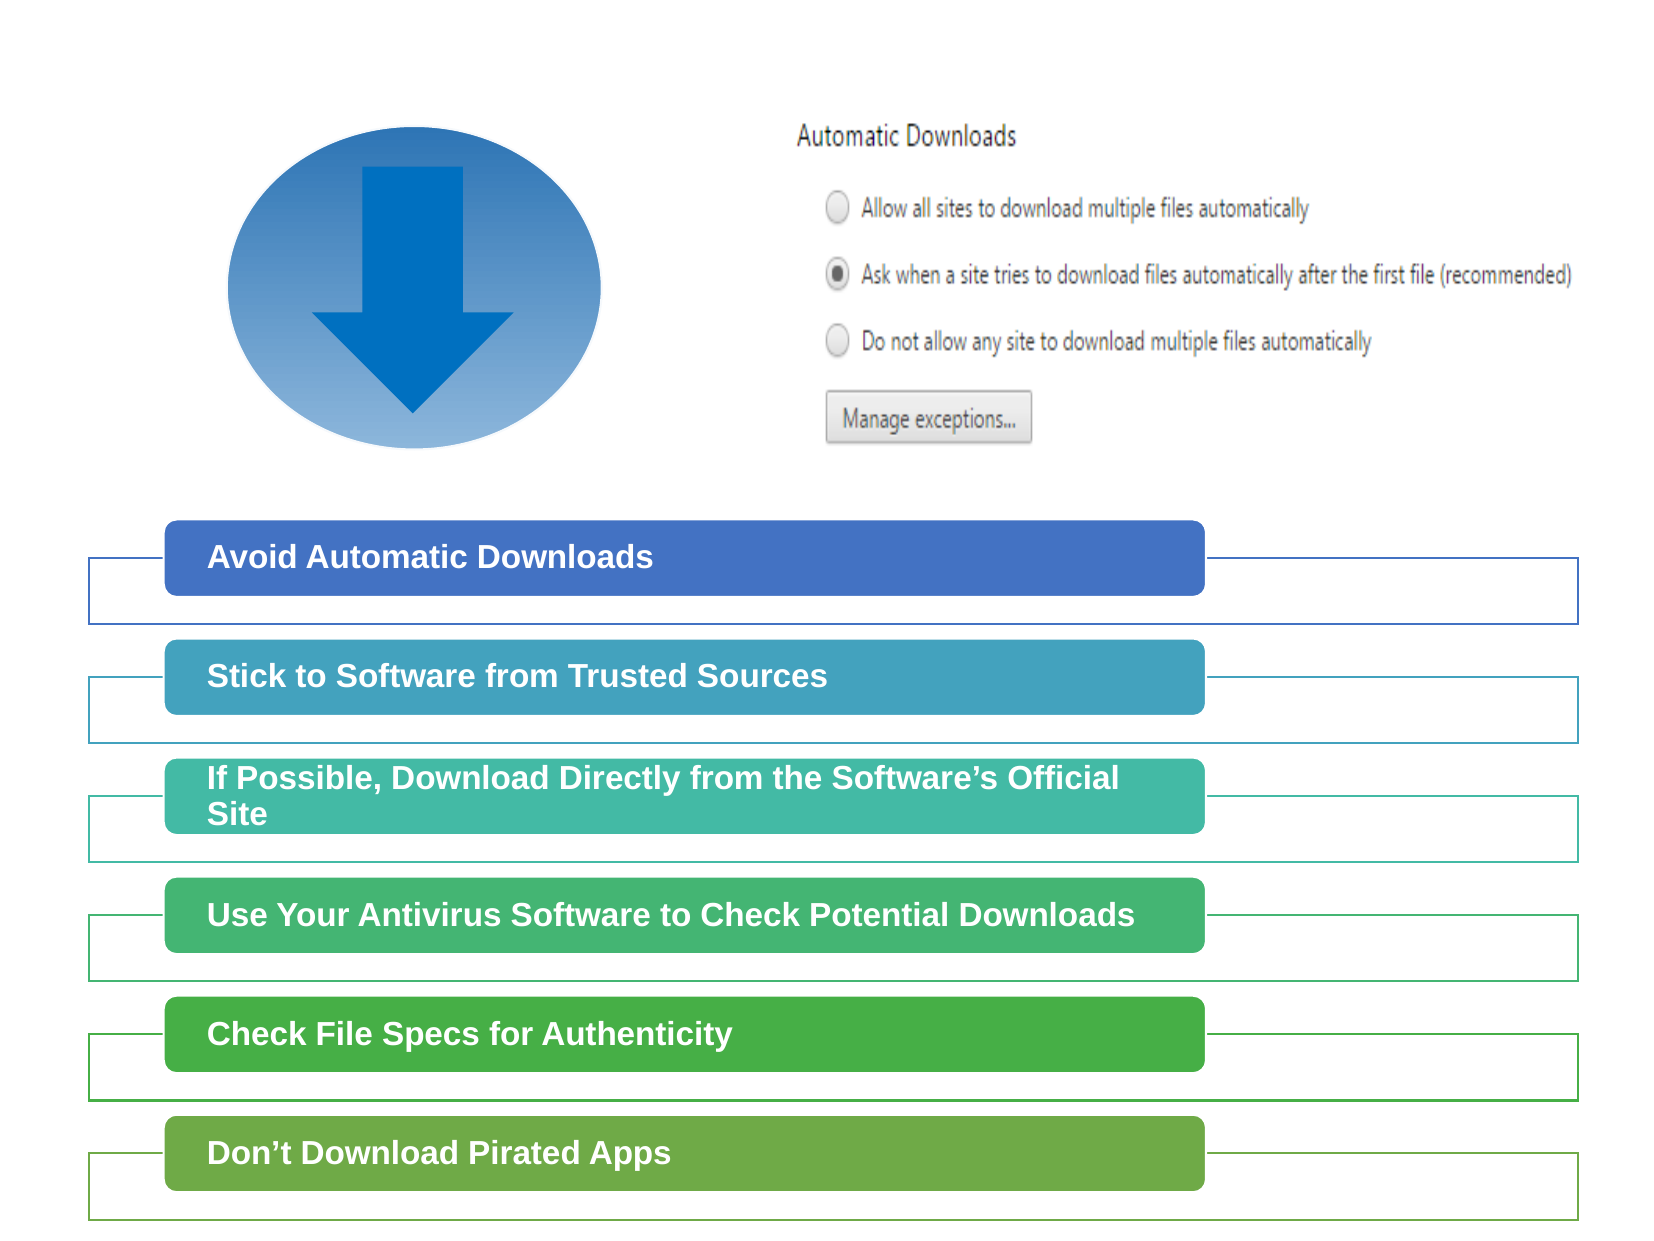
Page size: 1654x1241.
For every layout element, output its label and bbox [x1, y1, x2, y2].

text_box [226, 125, 602, 450]
text_box [89, 519, 1579, 1220]
picture [776, 100, 1617, 475]
